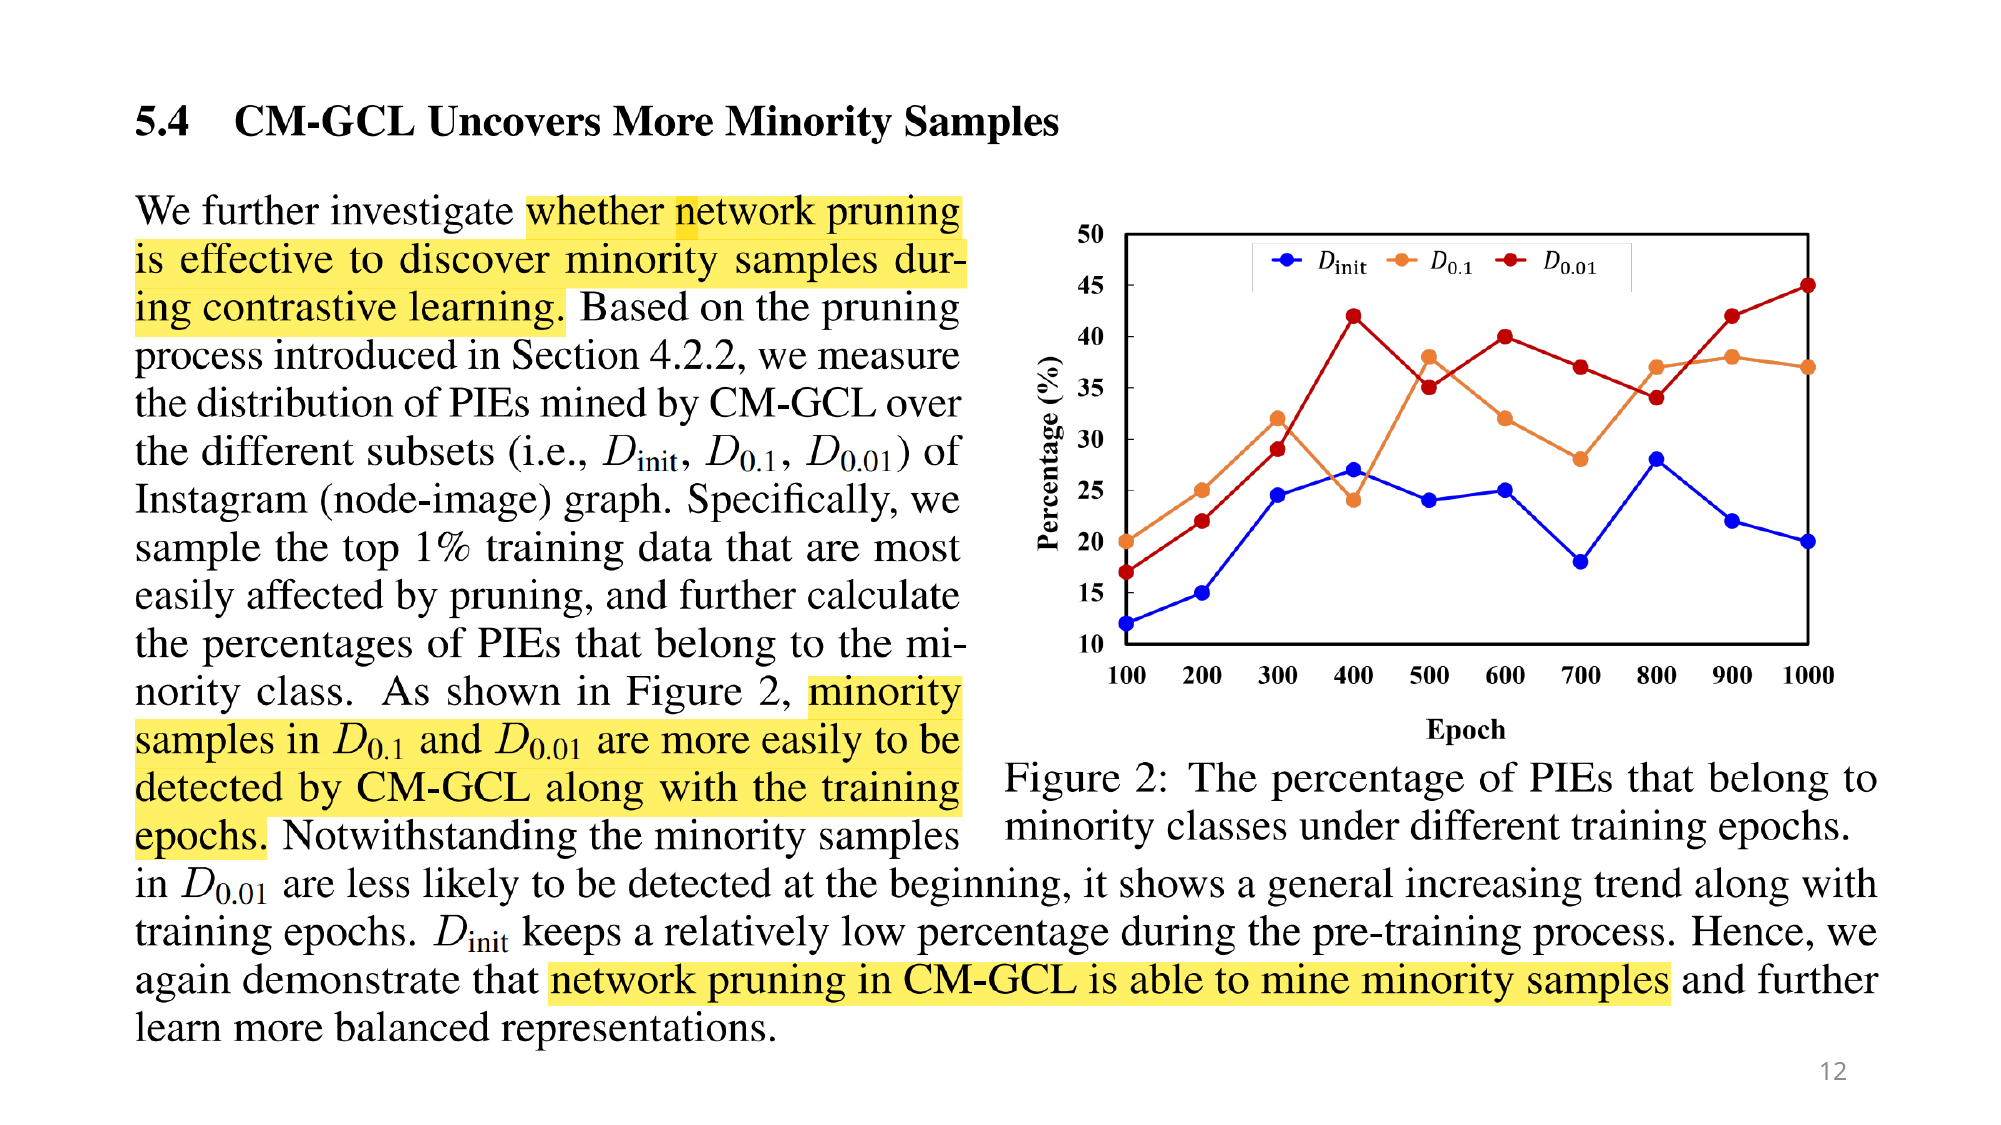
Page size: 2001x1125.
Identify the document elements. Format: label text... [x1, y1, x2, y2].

slide_number 12 [1412, 1051, 1863, 1103]
picture [116, 92, 1884, 1051]
